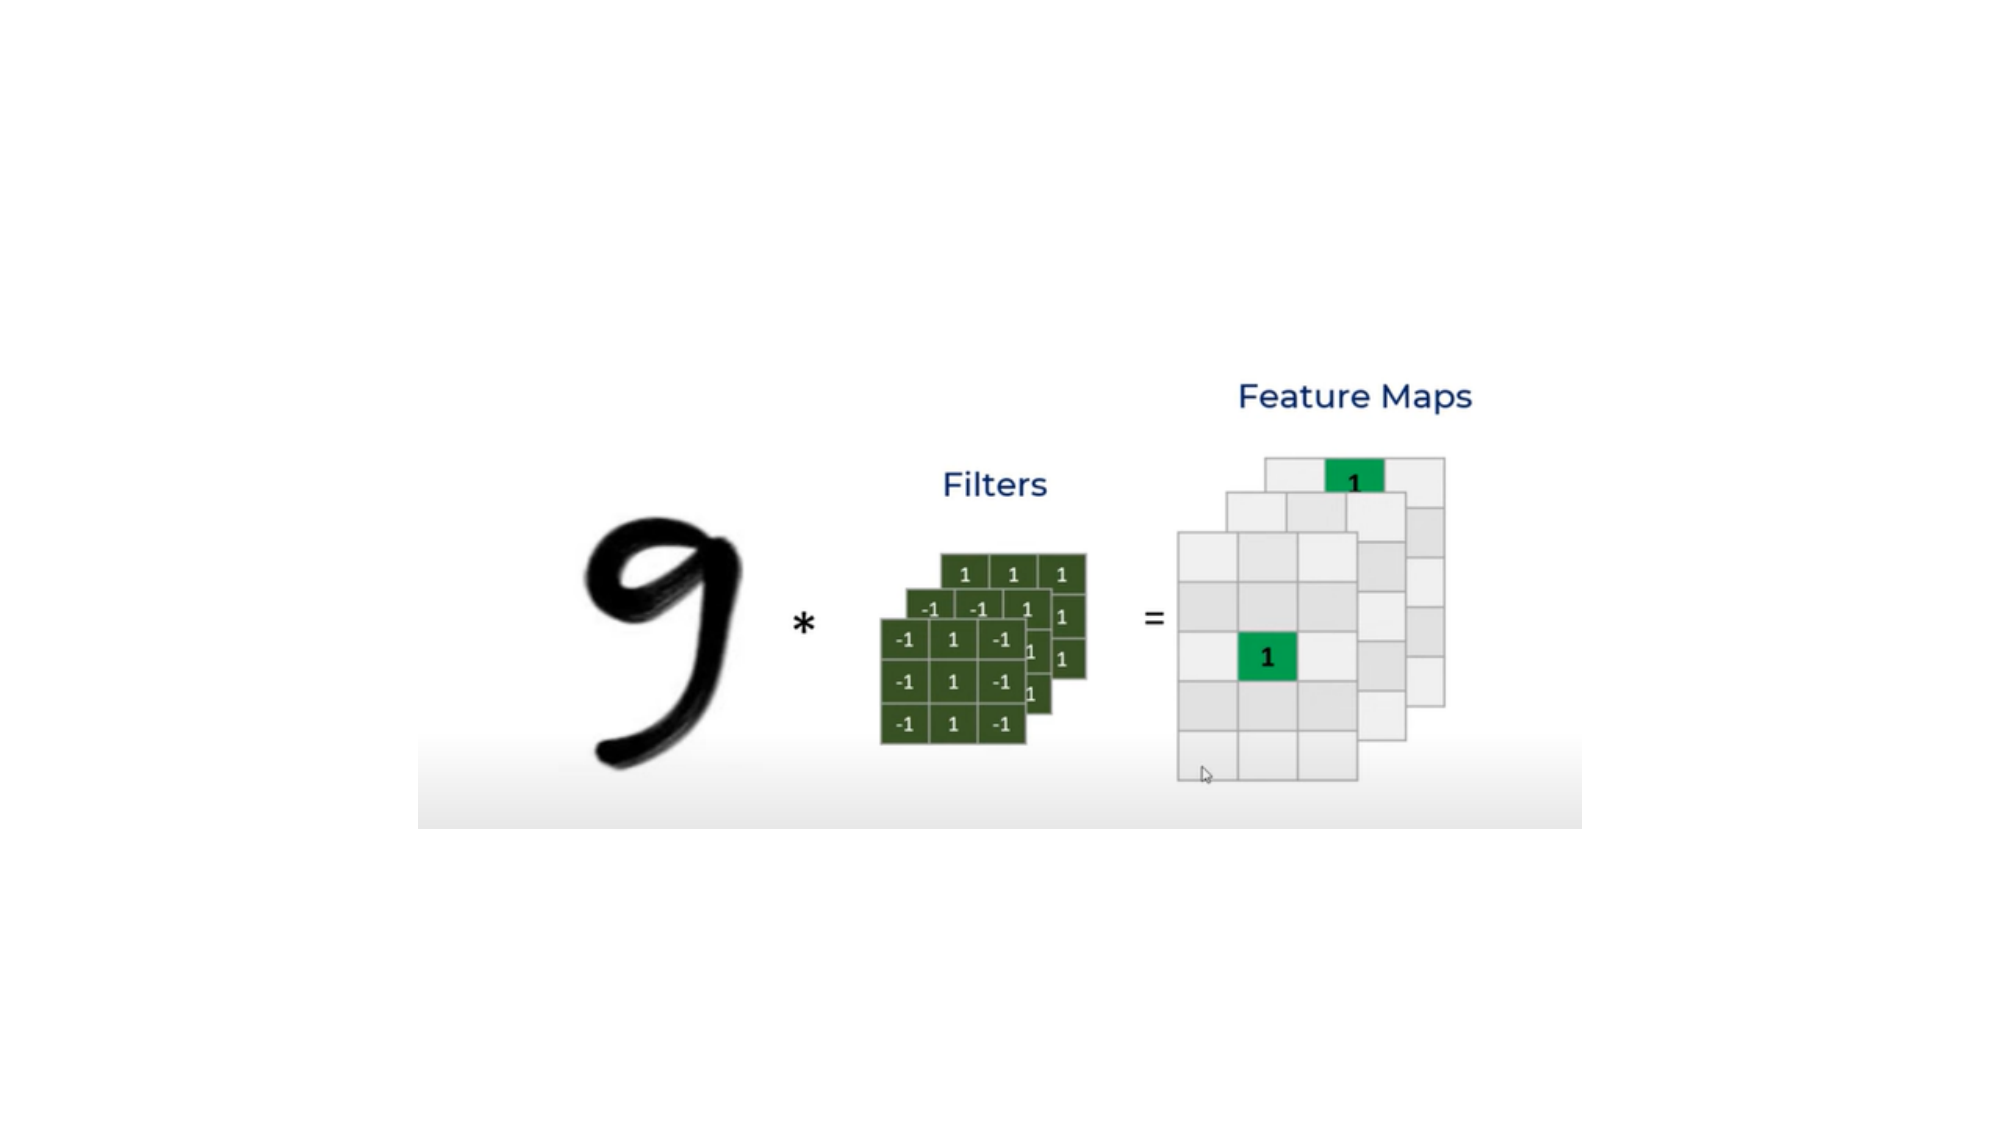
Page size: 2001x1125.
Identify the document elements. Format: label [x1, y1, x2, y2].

picture [418, 295, 1582, 829]
